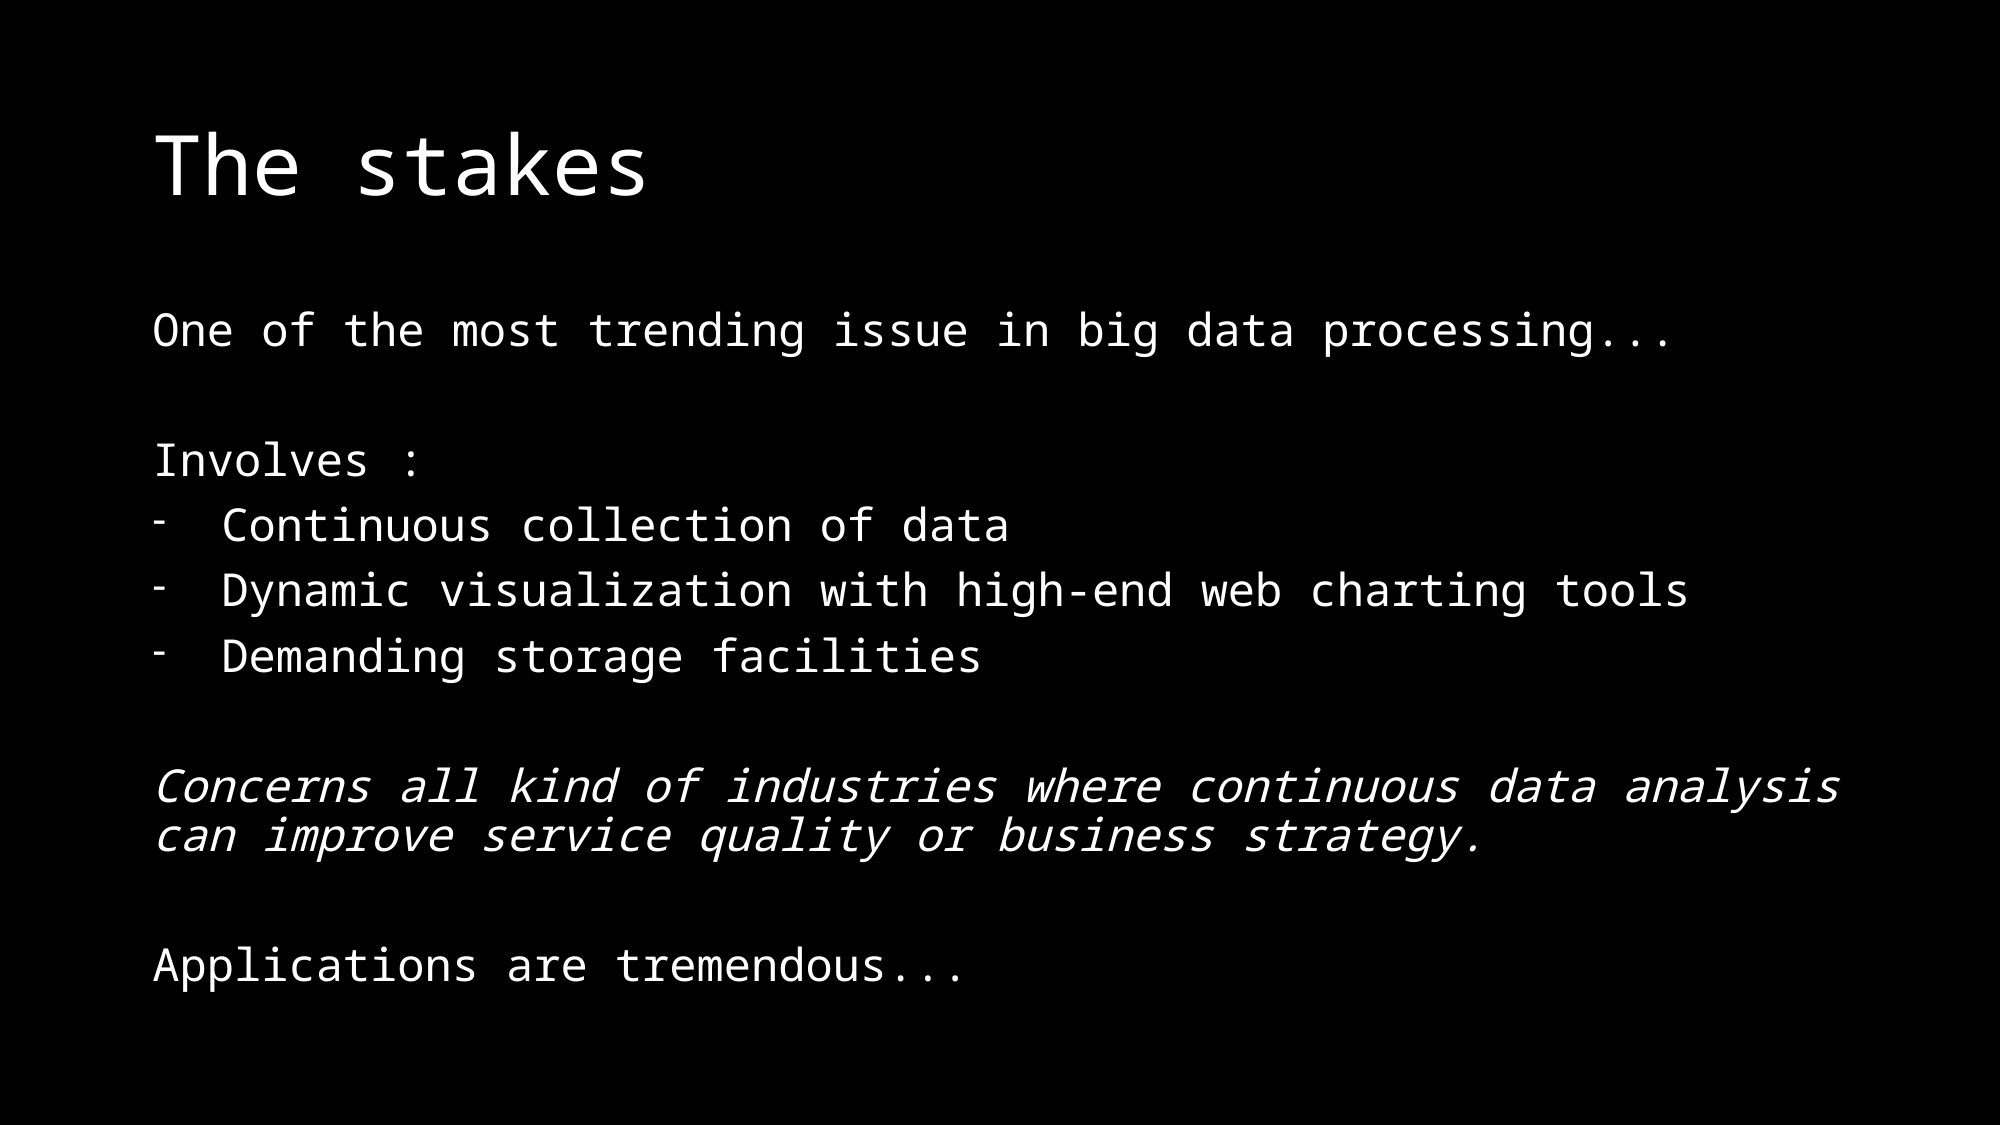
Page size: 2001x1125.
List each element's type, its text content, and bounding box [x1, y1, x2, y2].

list One of the most trending issue in big data processing... Involves : Continuous collection of data Dynamic visualization with high-end web charting tools Demanding storage facilities Concerns all kind of industries where continuous data analysis can improve service quality or business strategy. Applications are tremendous... [137, 299, 1863, 1014]
title The stakes [137, 59, 1863, 278]
